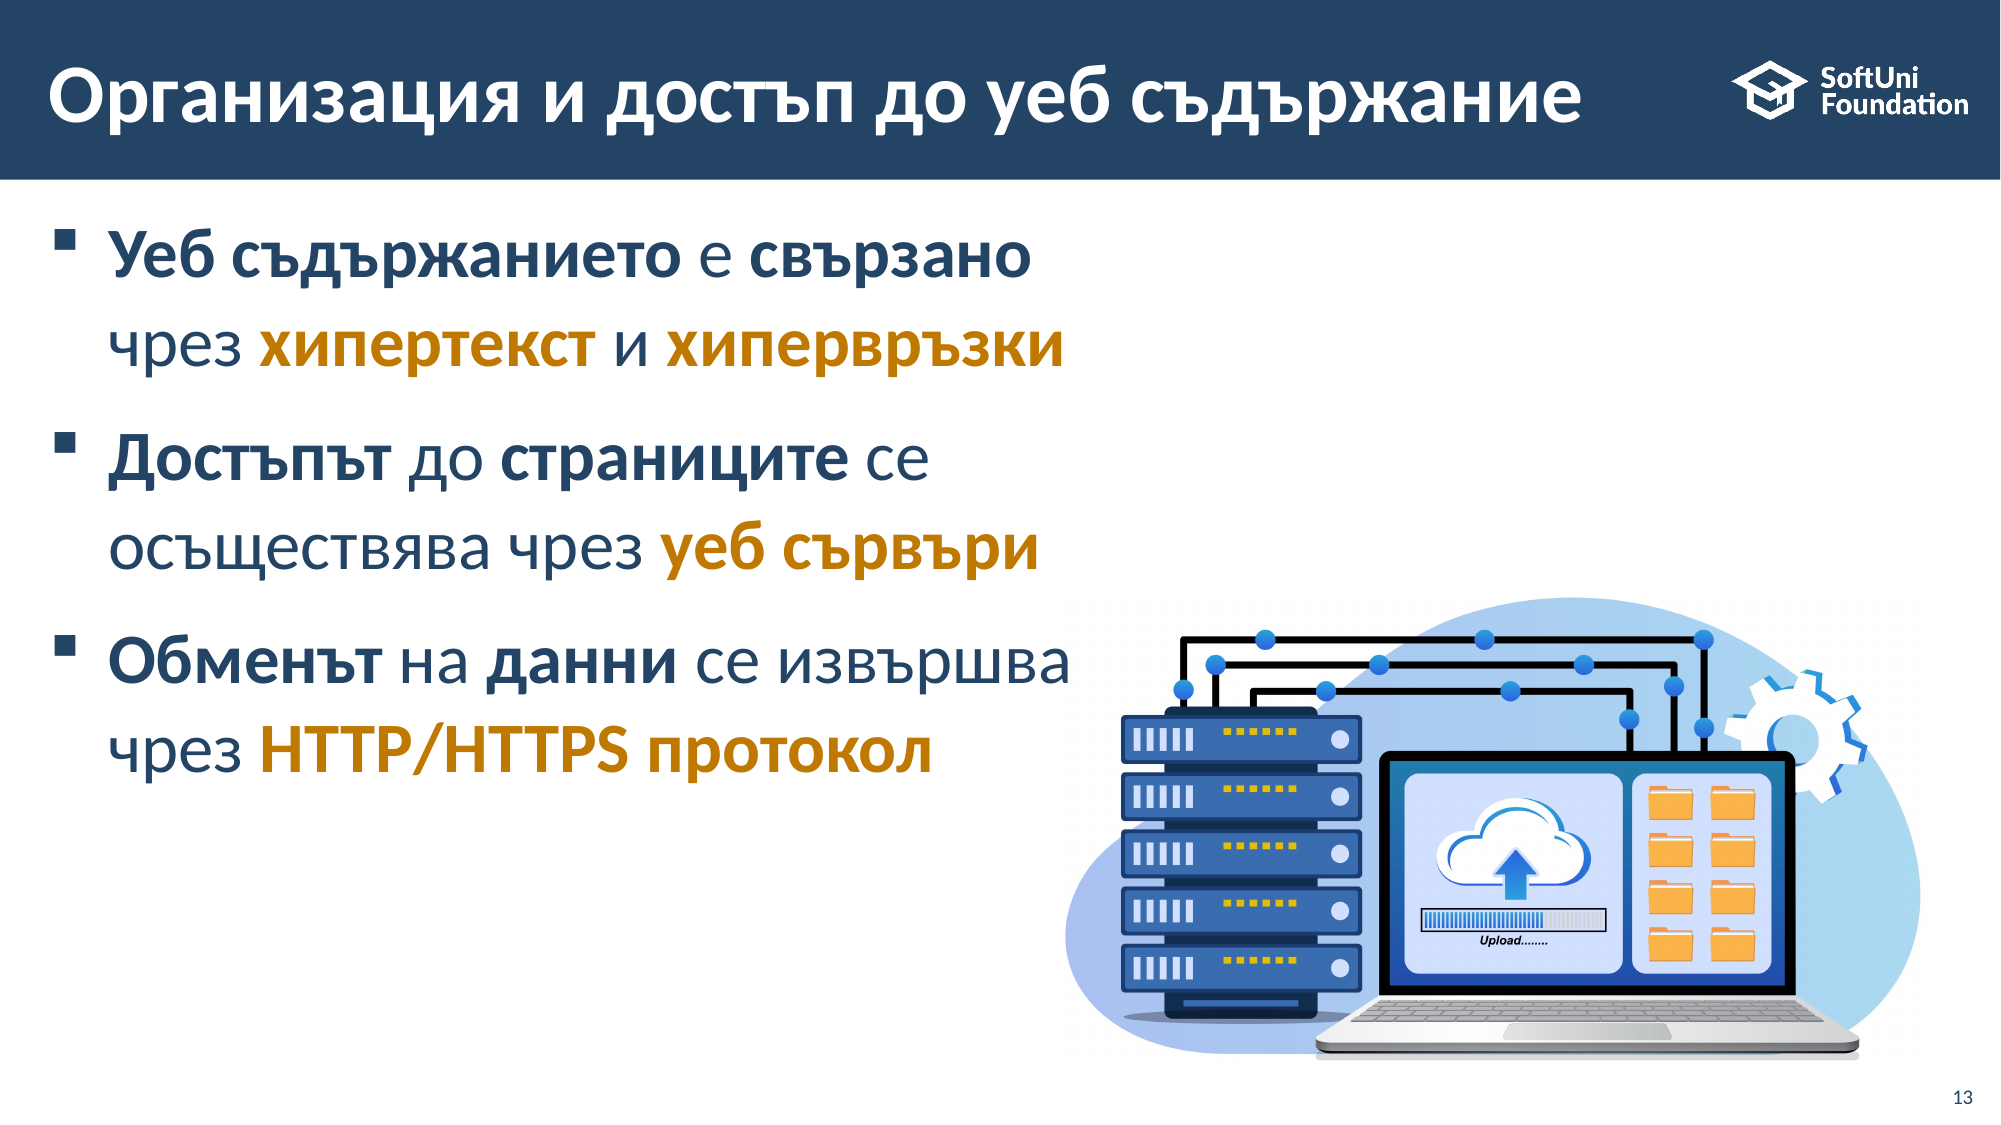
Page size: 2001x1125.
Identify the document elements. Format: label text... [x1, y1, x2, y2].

list Уеб съдържанието е свързано чрез хипертекст и хипервръзки Достъпът до страниците се осъществява чрез уеб сървъри Обменът на данни се извършва чрез HTTP/HTTPS протокол [31, 196, 1141, 1104]
slide_number 13 [1927, 1067, 1989, 1117]
picture [1731, 60, 1968, 120]
picture [1064, 594, 1929, 1068]
title Организация и достъп до уеб съдържание [31, 16, 1716, 162]
